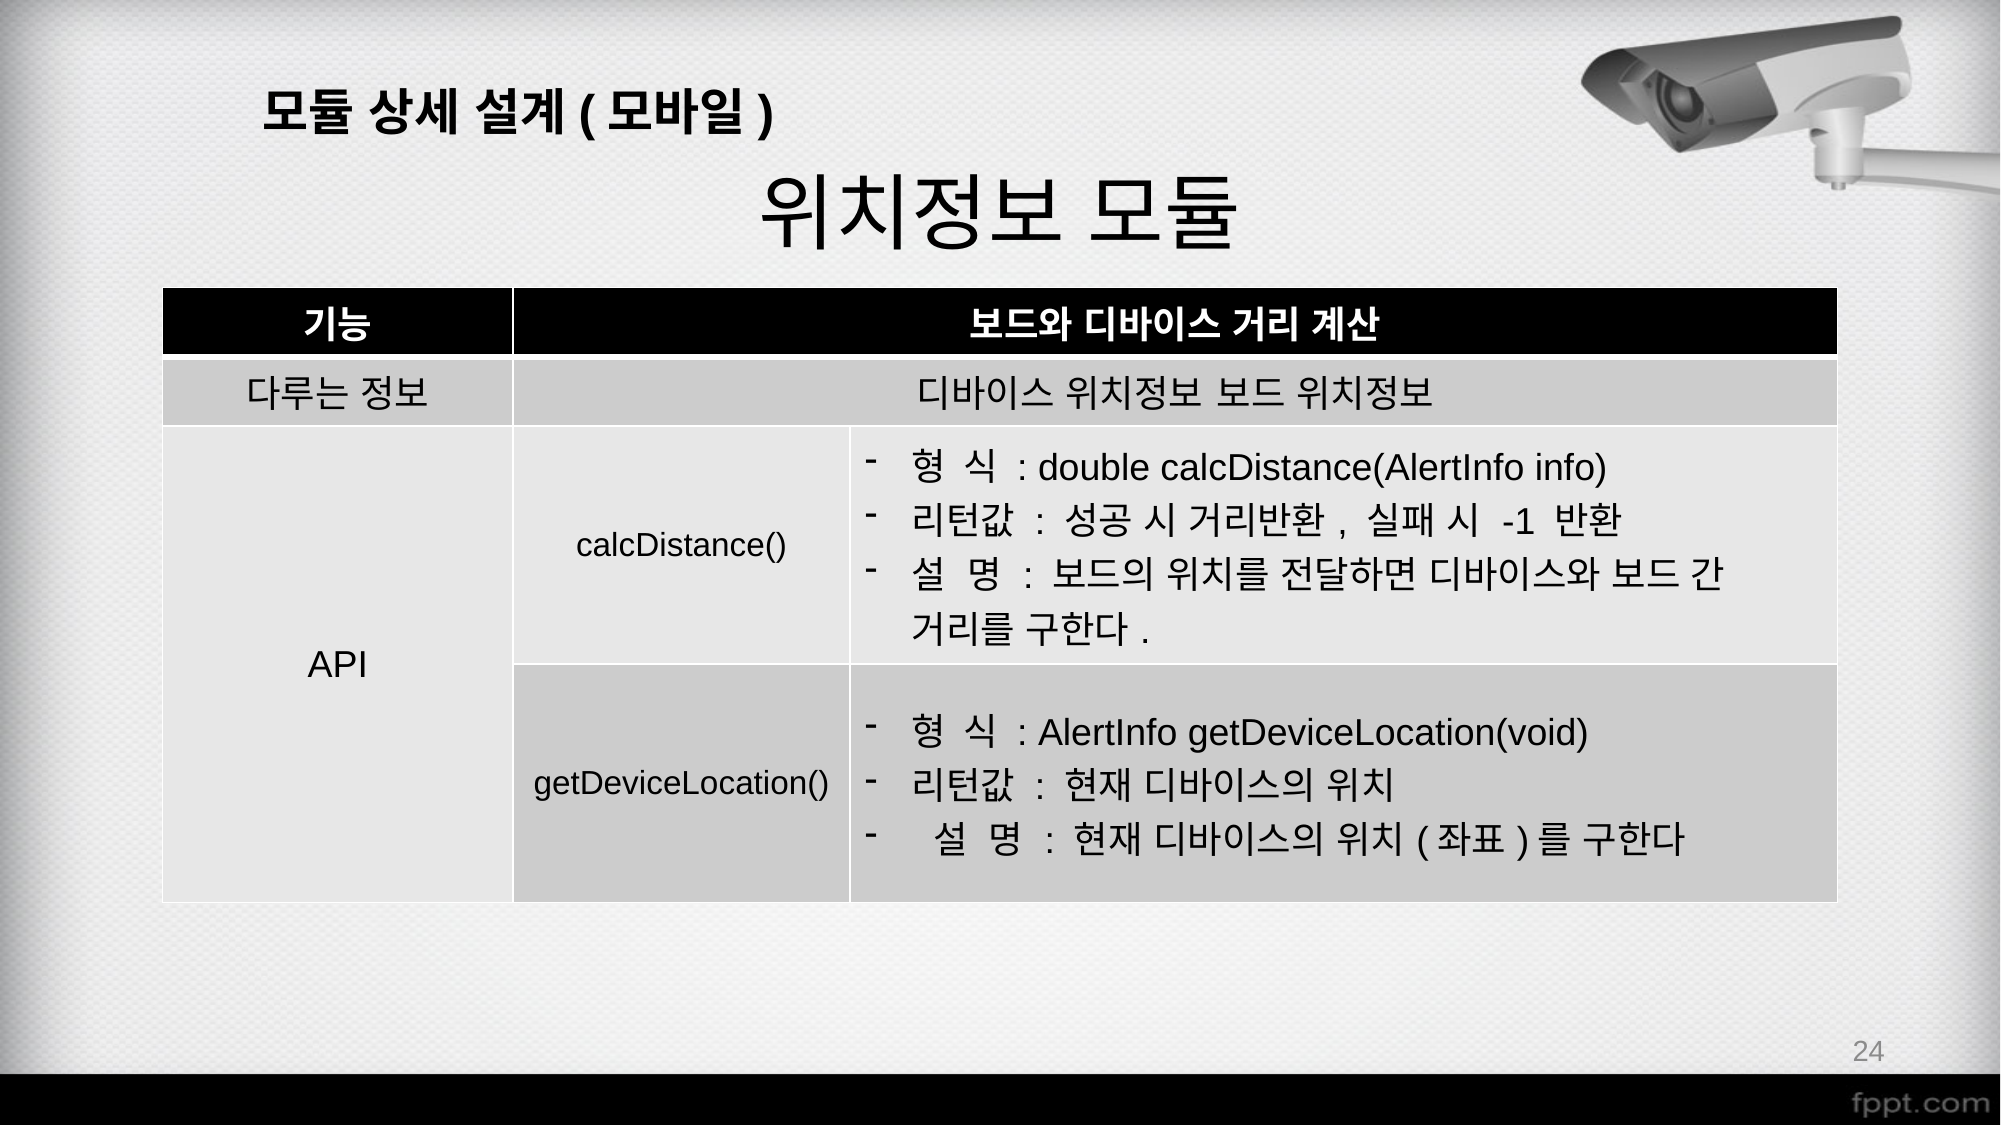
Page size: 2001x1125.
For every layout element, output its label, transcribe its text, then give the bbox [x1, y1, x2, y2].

table_cell 형 식 : double calcDistance(AlertInfo info) 리턴값 : 성공 시 거리반환, 실패 시 -1 반환 설 명 : 보드의 위치를 전달하면 디바이스와 보드 간 거리를 구한다. [851, 427, 1837, 663]
table_cell API [163, 427, 512, 902]
text_box 위치정보 모듈 [324, 115, 1675, 287]
table_cell calcDistance() [514, 427, 849, 663]
table_header 기능 [163, 288, 512, 354]
table_cell 형 식 : AlertInfo getDeviceLocation(void) 리턴값 : 현재 디바이스의 위치 설 명 : 현재 디바이스의 위치(좌표)를 구한다 [851, 665, 1837, 902]
table_header 보드와 디바이스 거리 계산 [514, 288, 1837, 354]
table_cell 디바이스 위치정보 보드 위치정보 [514, 360, 1837, 425]
table_cell 다루는 정보 [163, 360, 512, 425]
text_box 모듈 상세 설계(모바일) [247, 73, 813, 148]
slide_number 24 [1433, 1024, 1900, 1103]
picture [0, 0, 2001, 1125]
table_cell getDeviceLocation() [514, 665, 849, 902]
